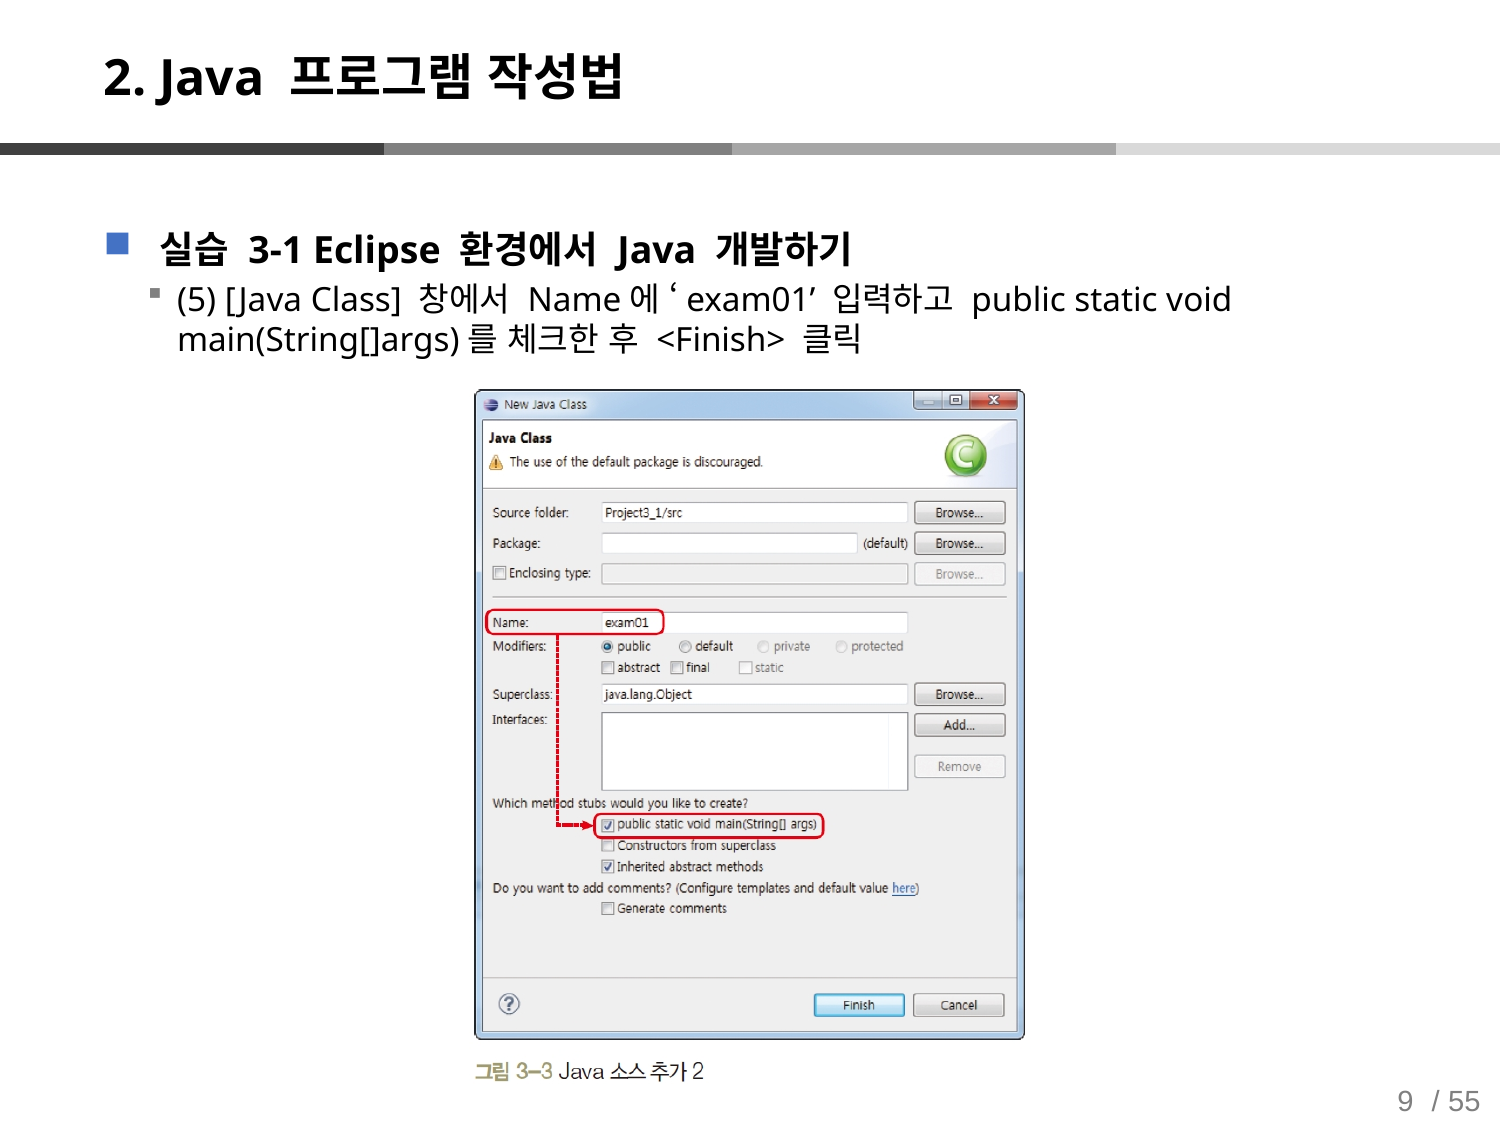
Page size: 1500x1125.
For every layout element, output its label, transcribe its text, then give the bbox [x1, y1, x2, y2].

picture [468, 384, 1032, 1084]
list 실습 3-1 Eclipse 환경에서 Java 개발하기 (5) [Java Class] 창에서 Name에 ‘exam01’ 입력하고 public static void main(String[]args)를 체크한 후 <Finish> 클릭 [88, 196, 1436, 1083]
title 2. Java 프로그램 작성법 [88, 30, 1211, 121]
